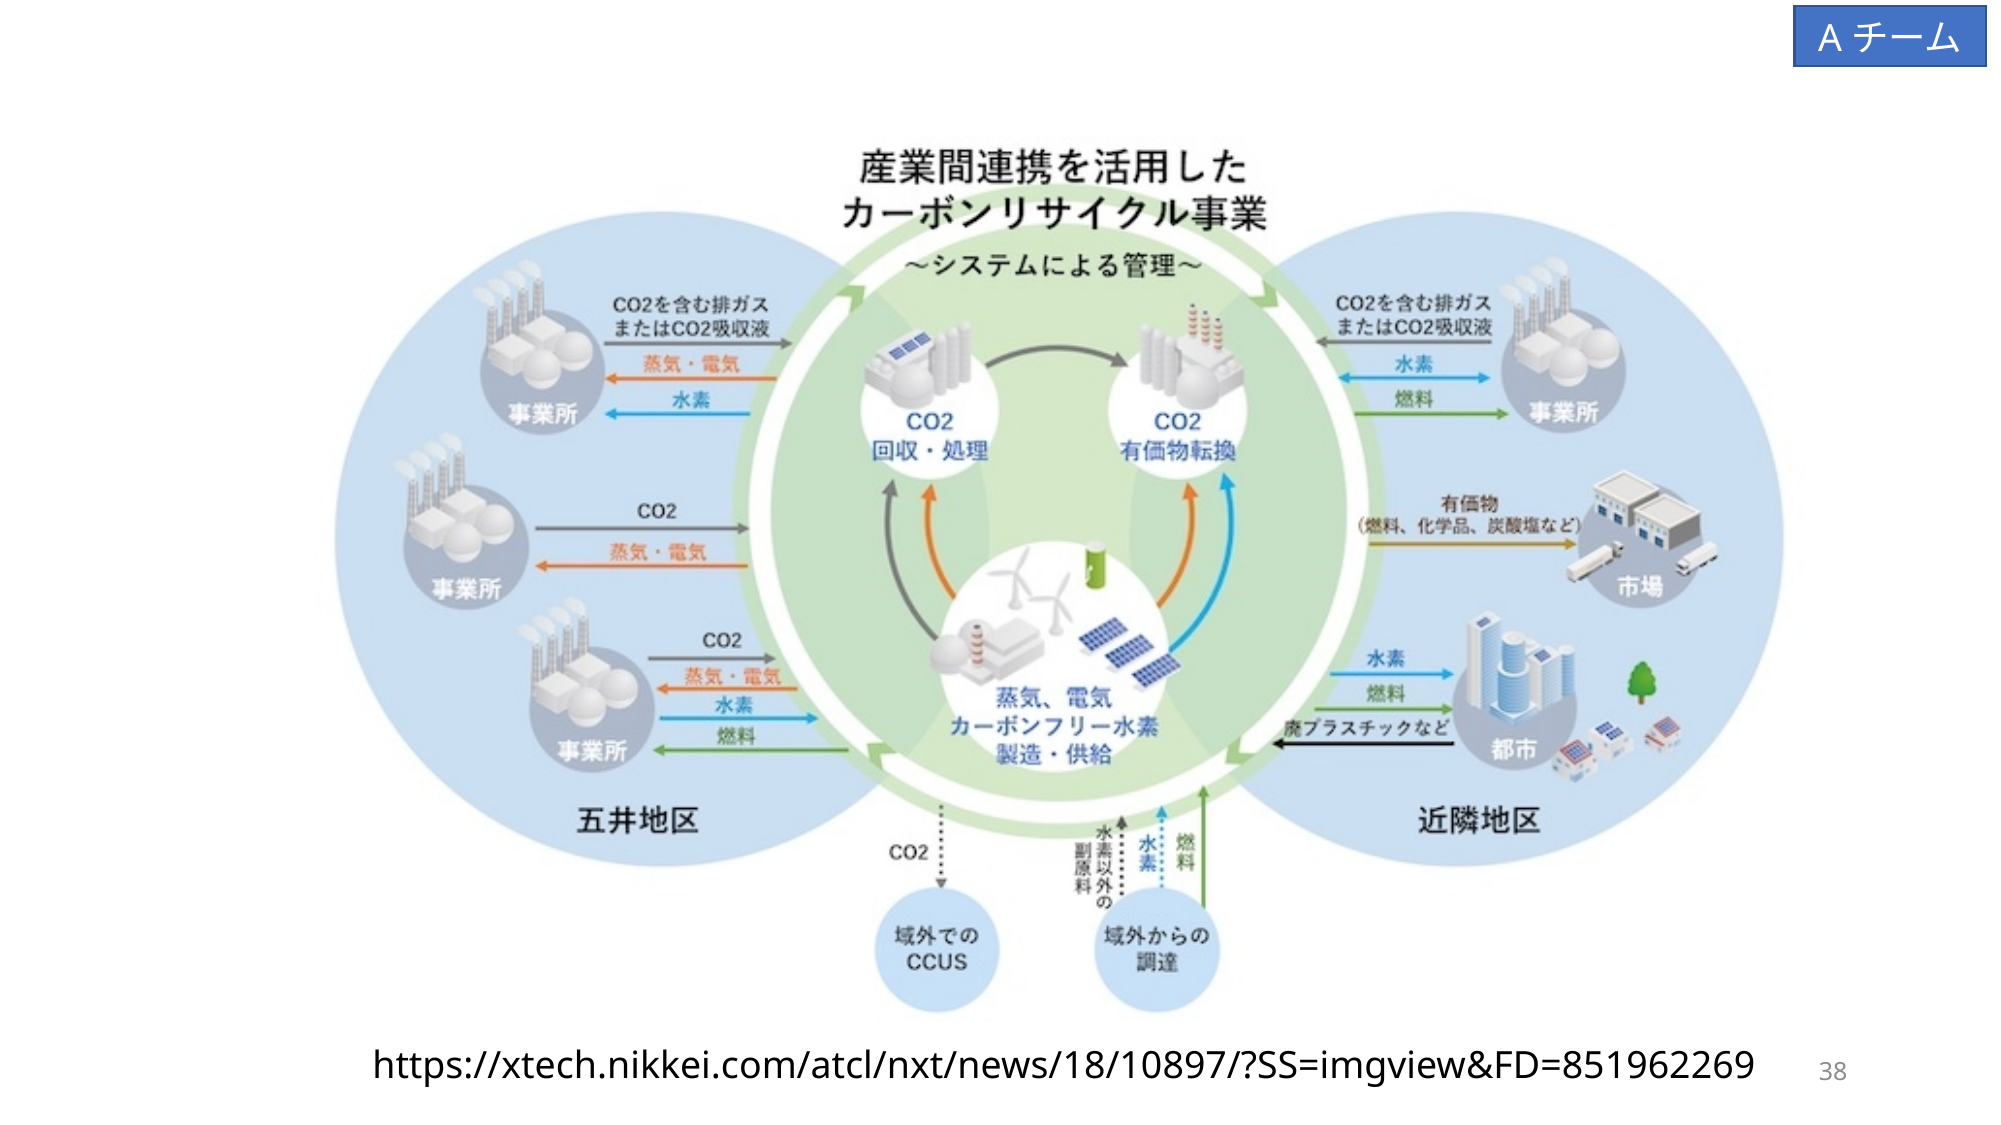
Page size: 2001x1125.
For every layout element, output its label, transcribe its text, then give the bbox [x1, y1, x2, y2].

picture [283, 90, 1834, 1035]
text_box https://xtech.nikkei.com/atcl/nxt/news/18/10897/?SS=imgview&FD=851962269 [357, 1034, 1941, 1094]
text_box Aチーム [1793, 5, 1987, 67]
slide_number 38 [1412, 1042, 1863, 1103]
